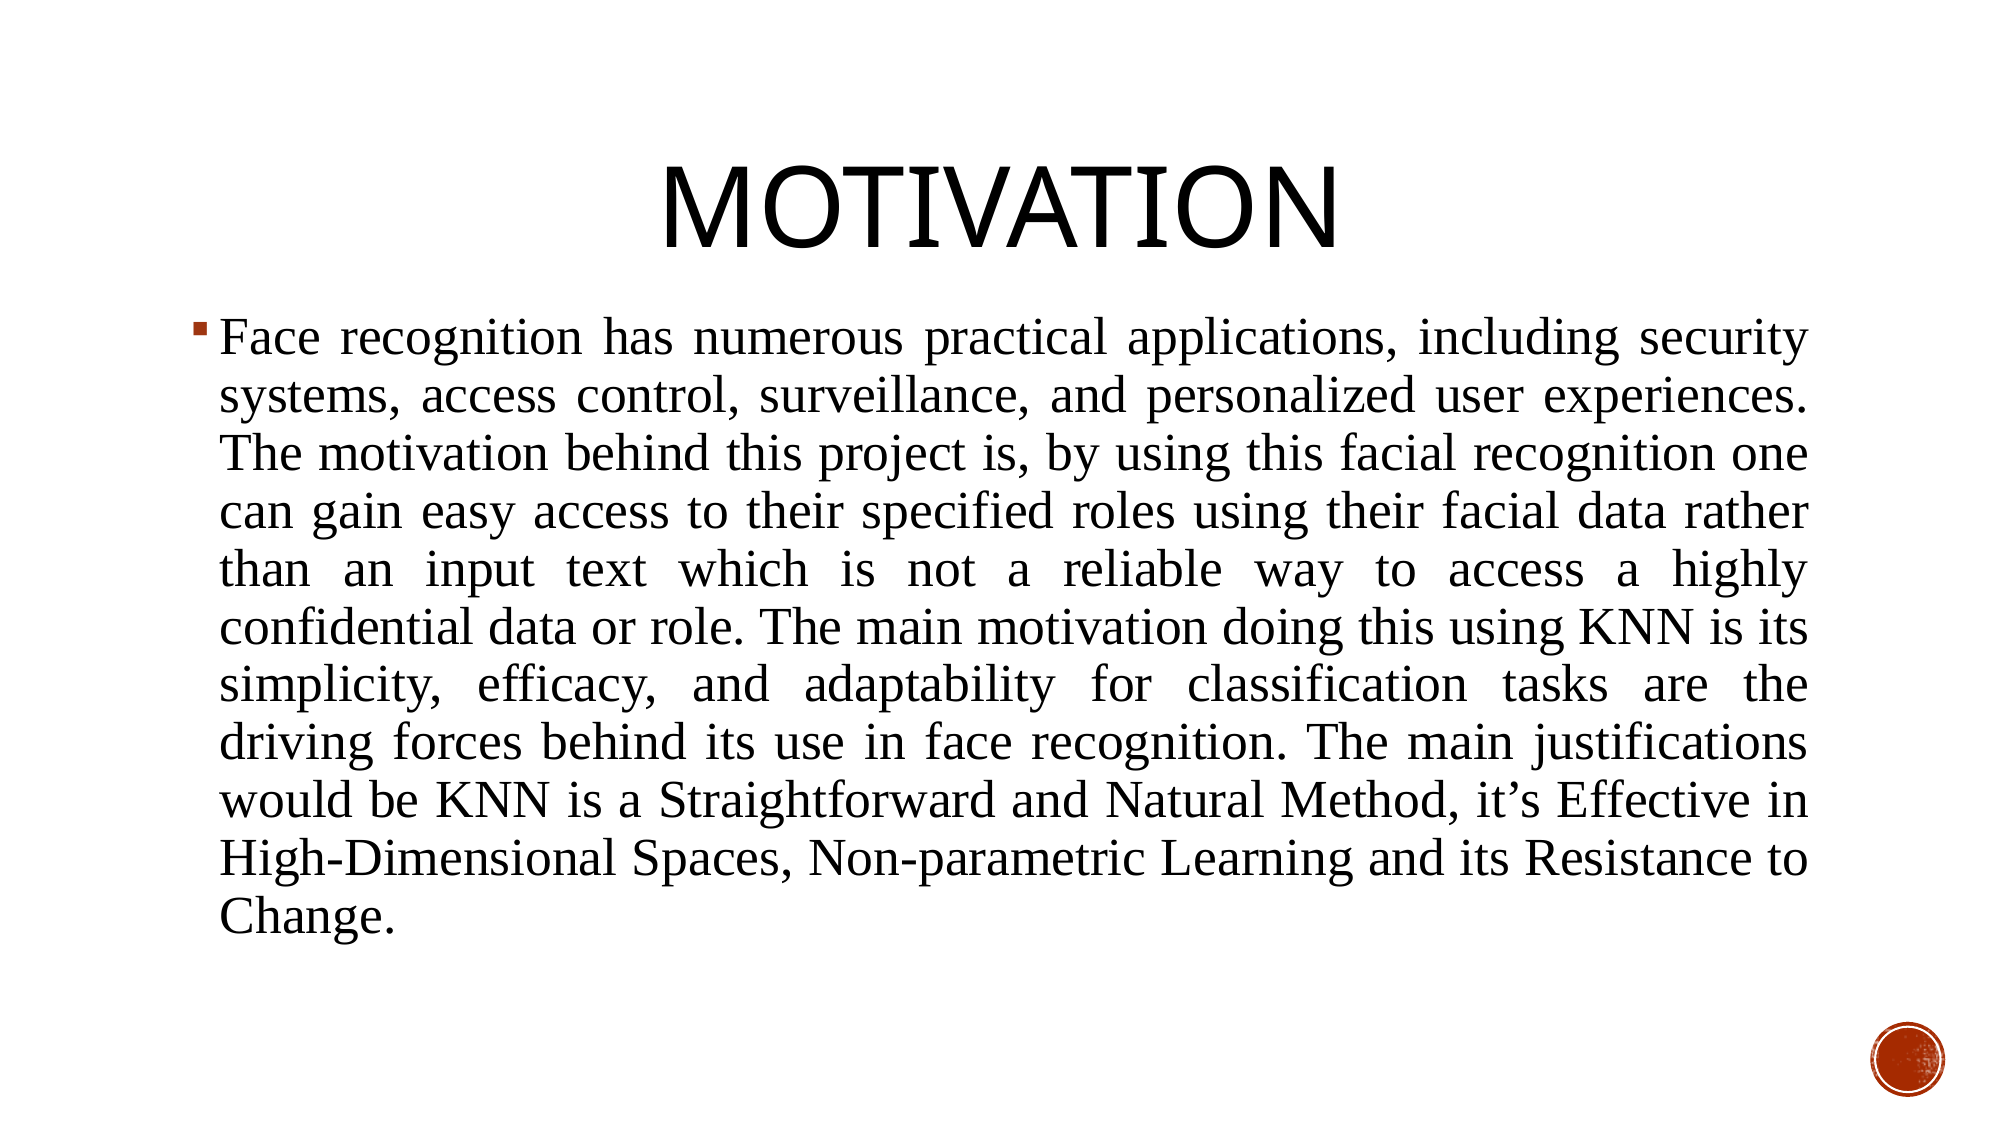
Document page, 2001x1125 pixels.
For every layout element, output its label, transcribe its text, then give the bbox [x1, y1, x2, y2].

title Motivation [175, 79, 1826, 344]
list Face recognition has numerous practical applications, including security systems, access control, surveillance, and personalized user experiences. The motivation behind this project is, by using this facial recognition one can gain easy access to their specified roles using their facial data rather than an input text which is not a reliable way to access a highly confidential data or role. The main motivation doing this using KNN is its simplicity, efficacy, and adaptability for classification tasks are the driving forces behind its use in face recognition. The main justifications would be KNN is a Straightforward and Natural Method, it’s Effective in High-Dimensional Spaces, Non-parametric Learning and its Resistance to Change. [174, 301, 1825, 966]
